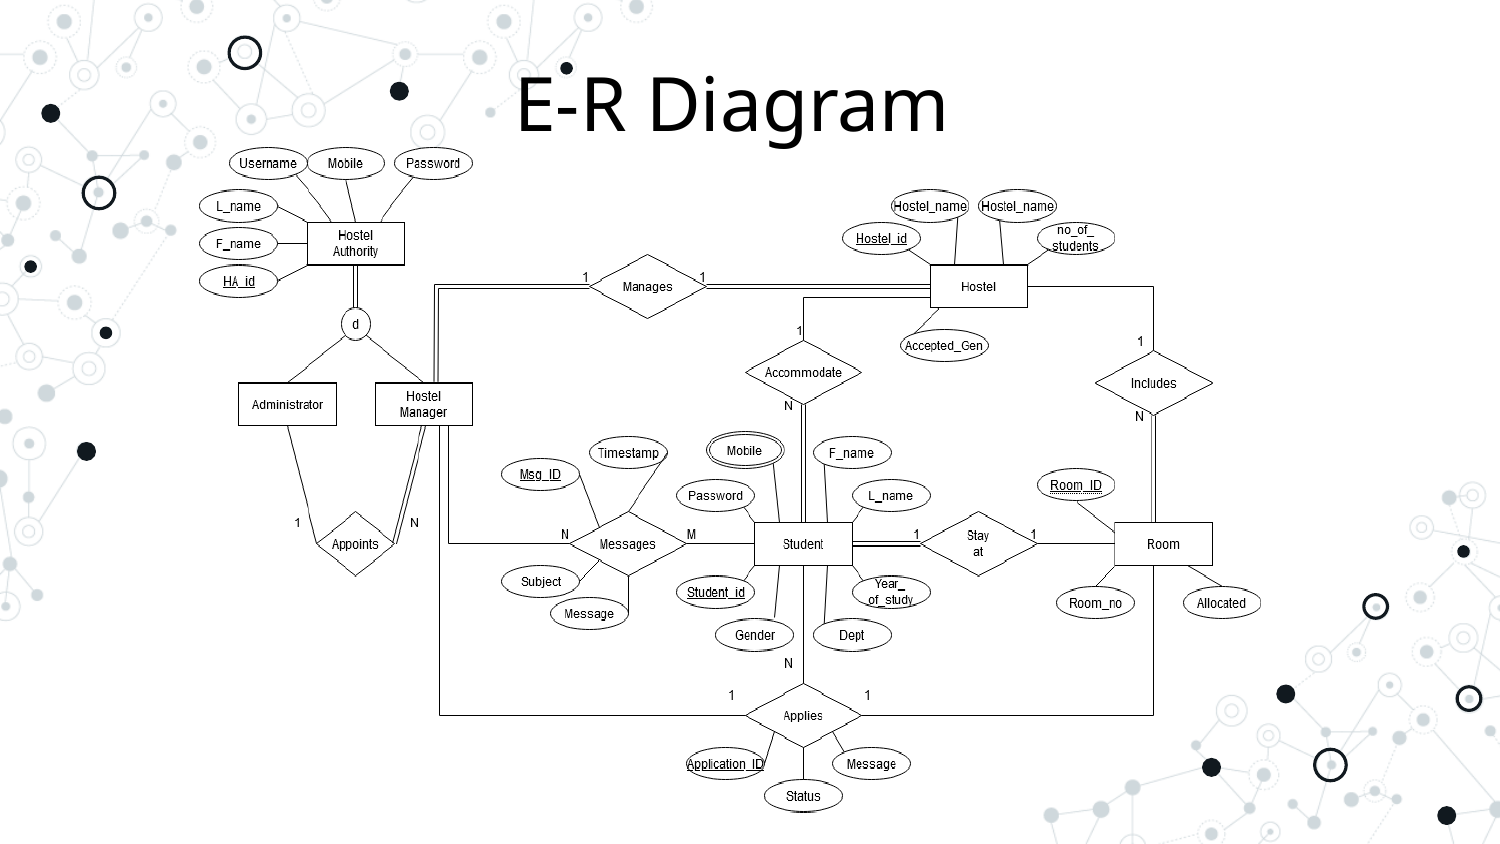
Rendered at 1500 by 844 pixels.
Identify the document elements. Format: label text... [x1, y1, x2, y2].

text_box E-R Diagram [499, 40, 987, 146]
picture [0, 0, 1500, 844]
